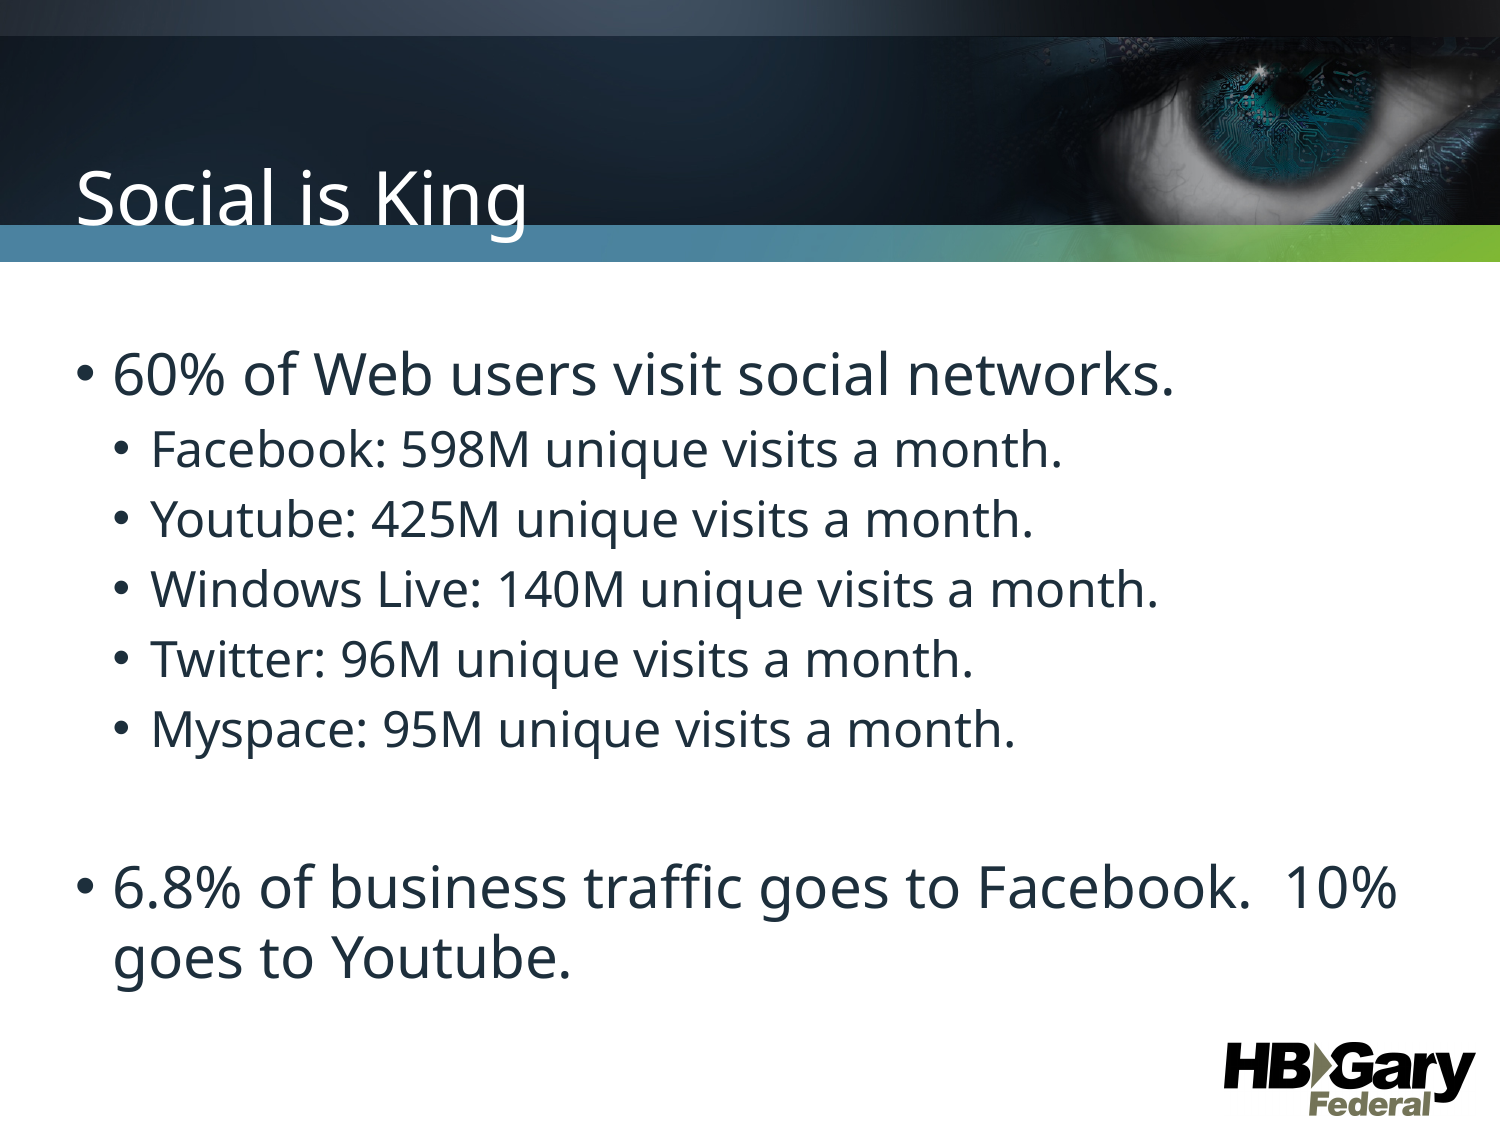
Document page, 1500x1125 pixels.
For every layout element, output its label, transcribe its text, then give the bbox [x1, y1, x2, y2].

list 60% of Web users visit social networks. Facebook: 598M unique visits a month. Youtube: 425M unique visits a month. Windows Live: 140M unique visits a month. Twitter: 96M unique visits a month. Myspace: 95M unique visits a month. 6.8% of business traffic goes to Facebook. 10% goes to Youtube. [74, 337, 1426, 1013]
title Social is King [74, 52, 1051, 241]
picture [0, 0, 1500, 1125]
